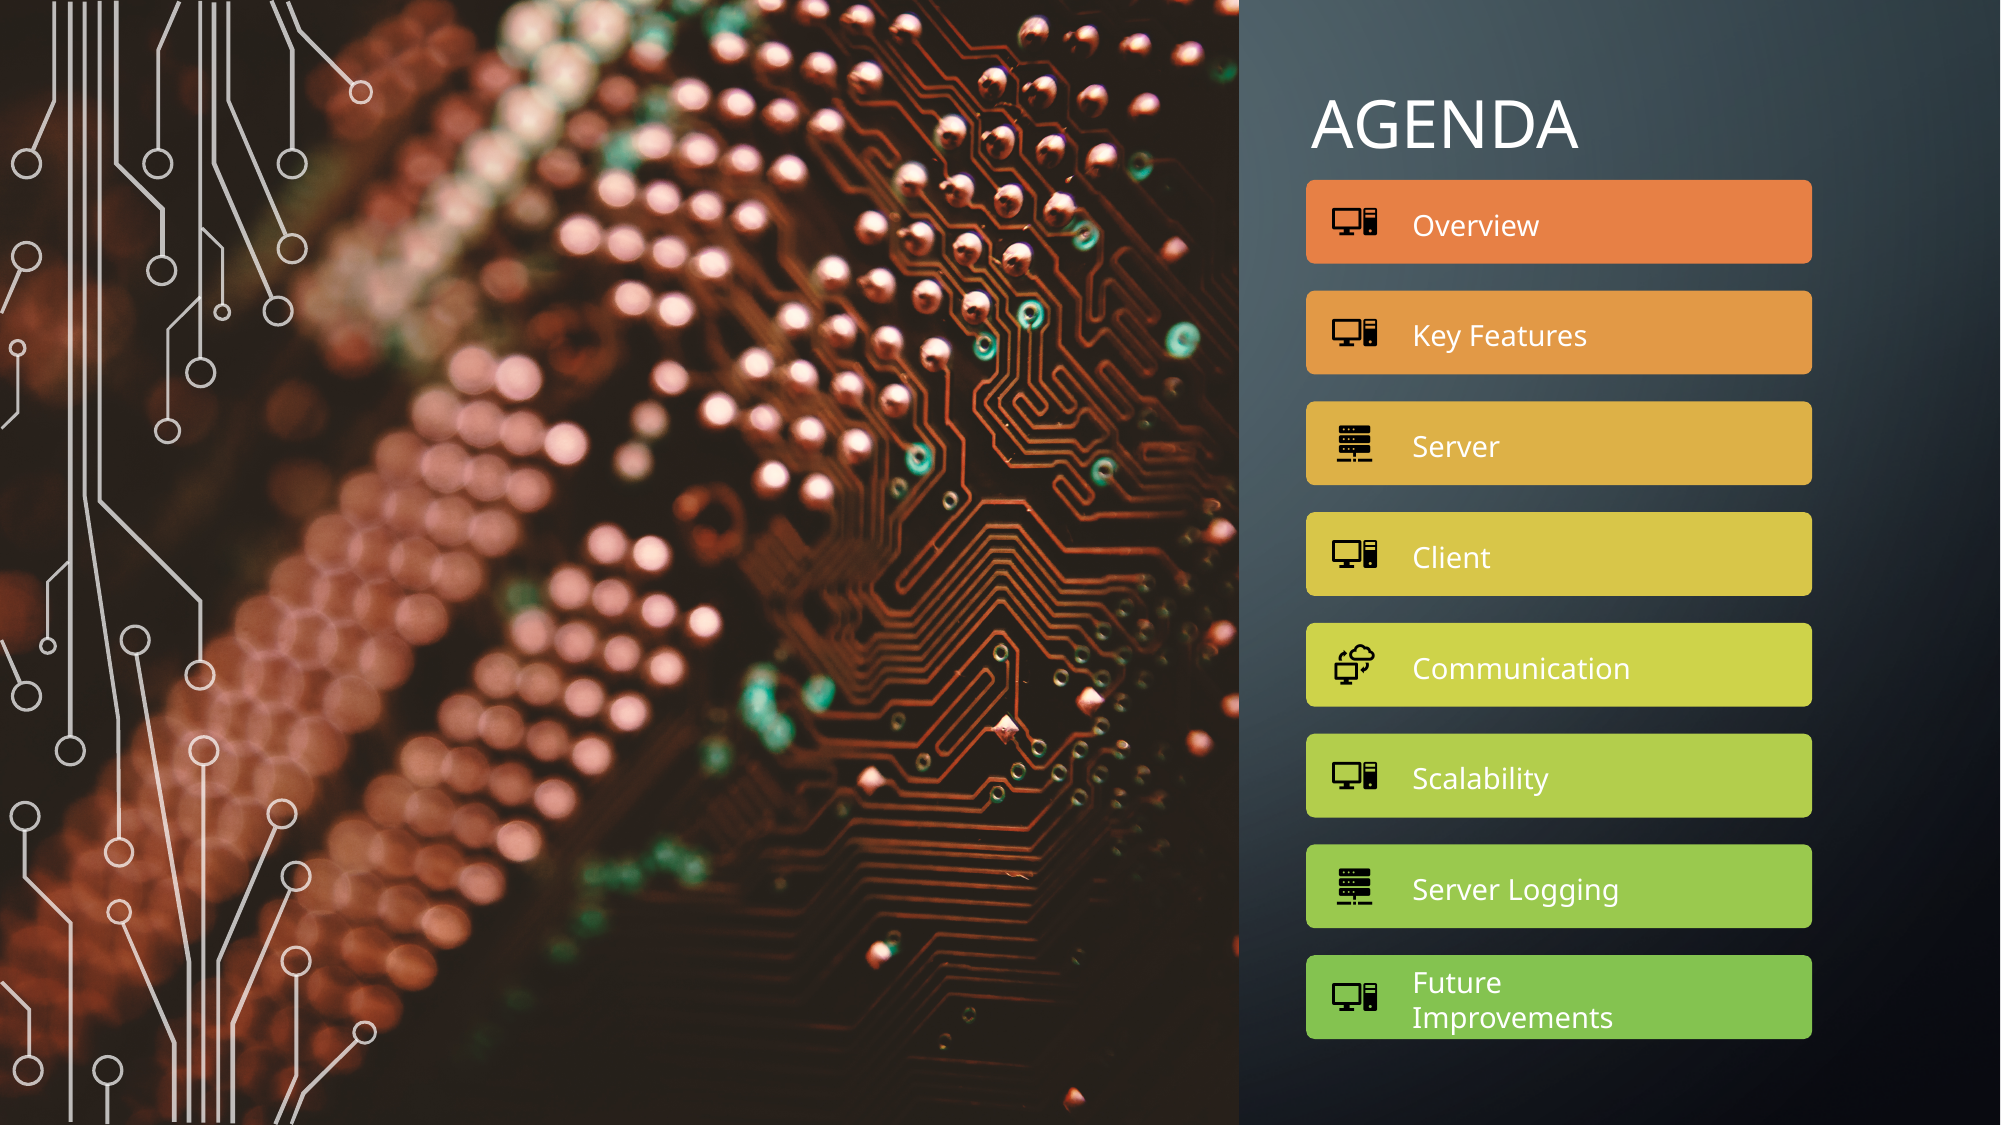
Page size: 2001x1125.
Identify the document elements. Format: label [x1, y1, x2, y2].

text_box [1240, 0, 2000, 1125]
text_box [0, 0, 379, 1125]
picture [379, 0, 1240, 1125]
list [1305, 179, 1813, 1045]
